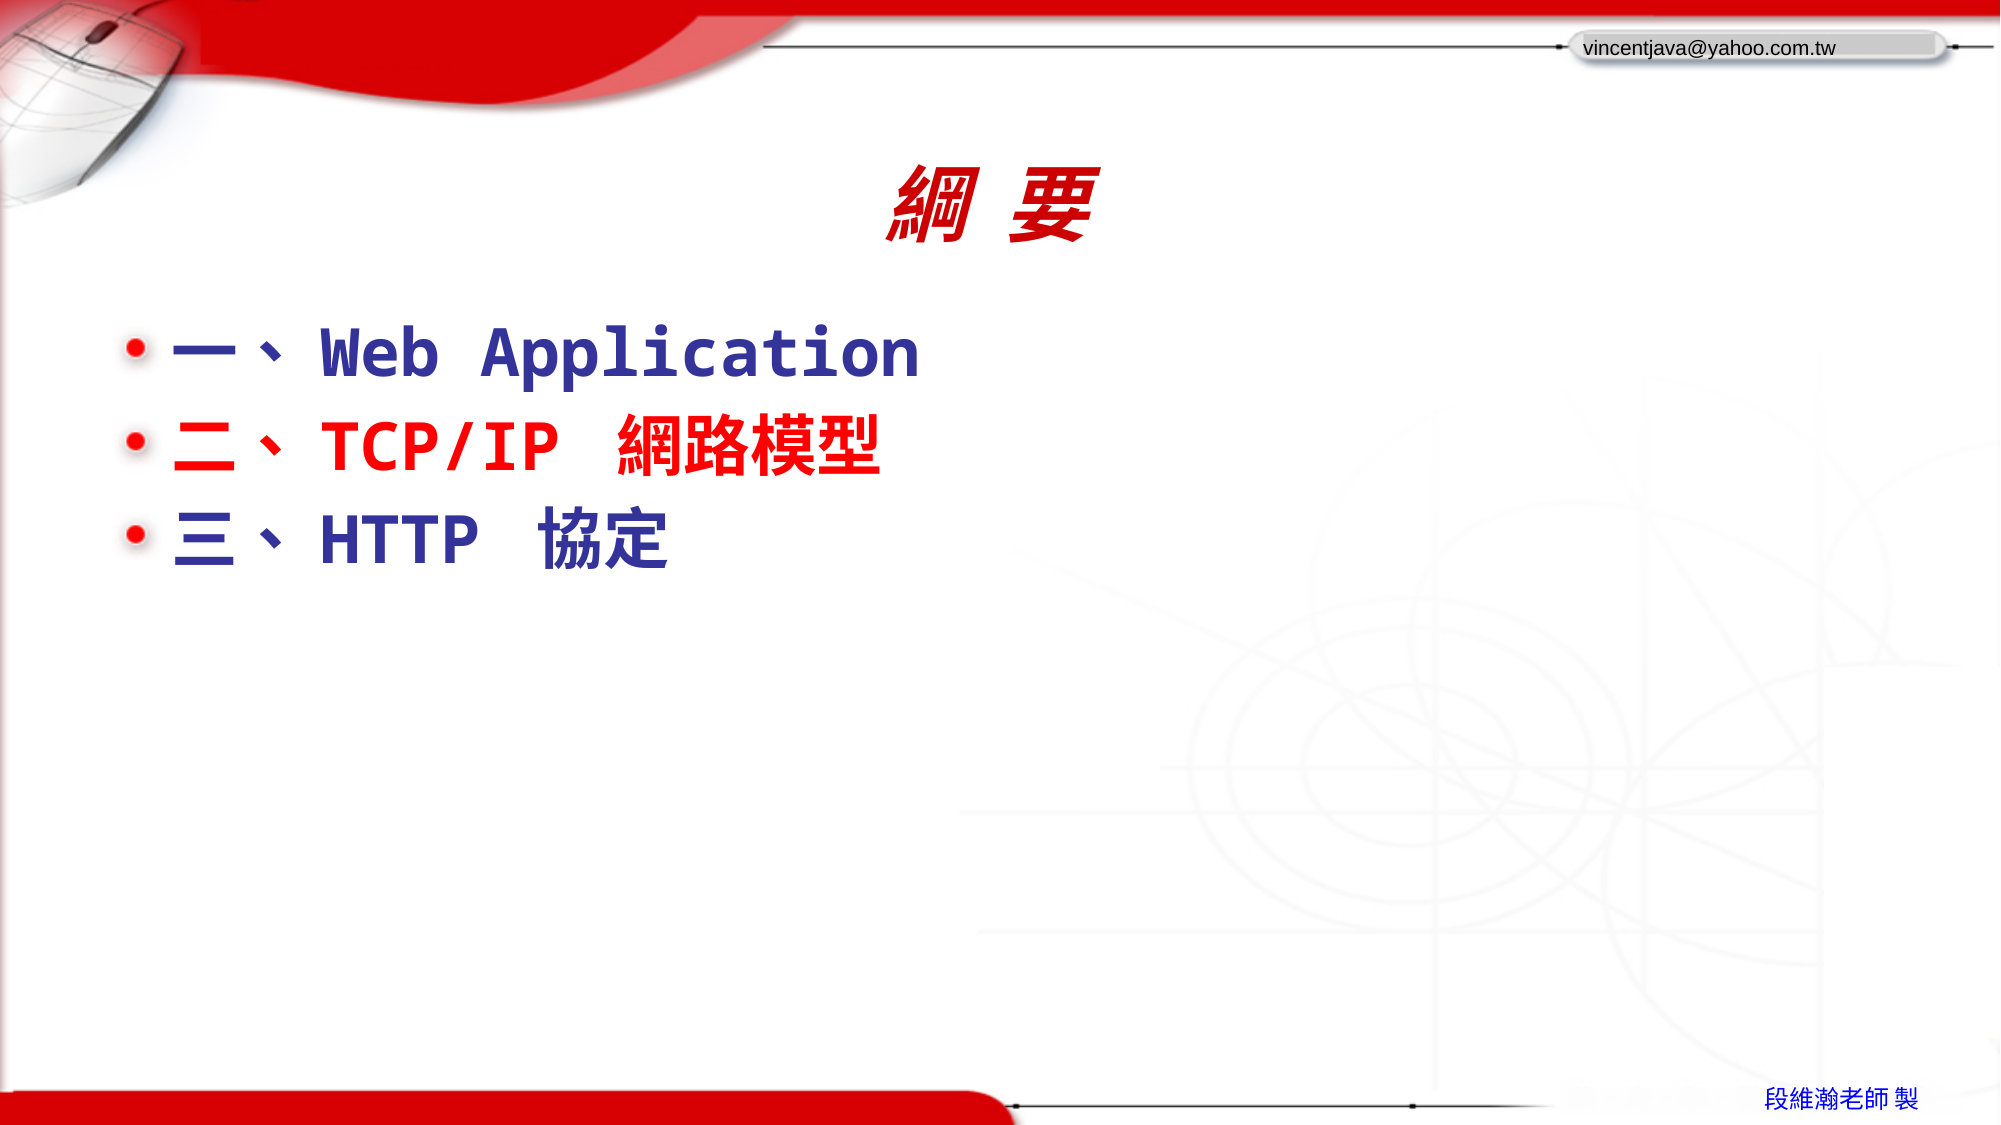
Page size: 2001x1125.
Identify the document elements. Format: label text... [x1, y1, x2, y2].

picture [0, 0, 2001, 1125]
title 綱 要 [86, 136, 1887, 268]
list 一、Web Application 二、TCP/IP 網路模型 三、HTTP 協定 [99, 302, 1900, 1005]
